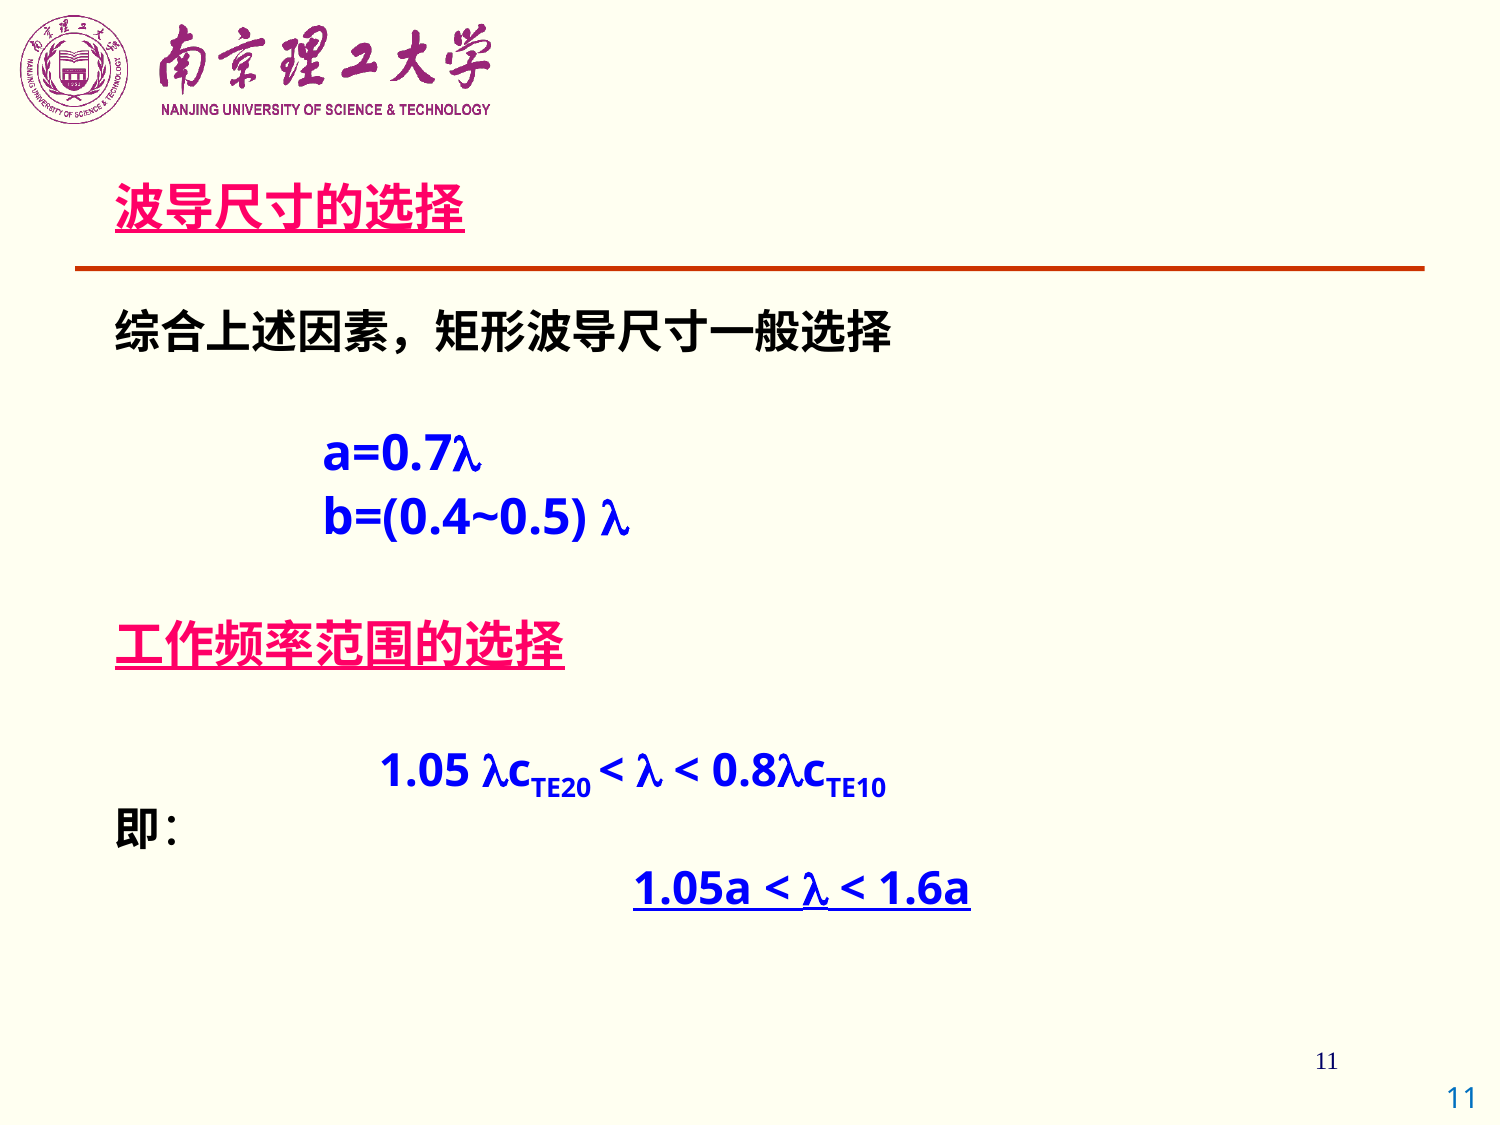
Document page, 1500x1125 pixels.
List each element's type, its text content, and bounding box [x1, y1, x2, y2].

picture [17, 15, 491, 126]
text_box 波导尺寸的选择 综合上述因素，矩形波导尺寸一般选择 a=0.7 b=(0.4~0.5)  工作频率范围的选择 1.05 cTE20 <  < 0.8cTE10 即： 1.05a <  < 1.6a [99, 174, 1375, 925]
slide_number 11 [1144, 1069, 1495, 1125]
